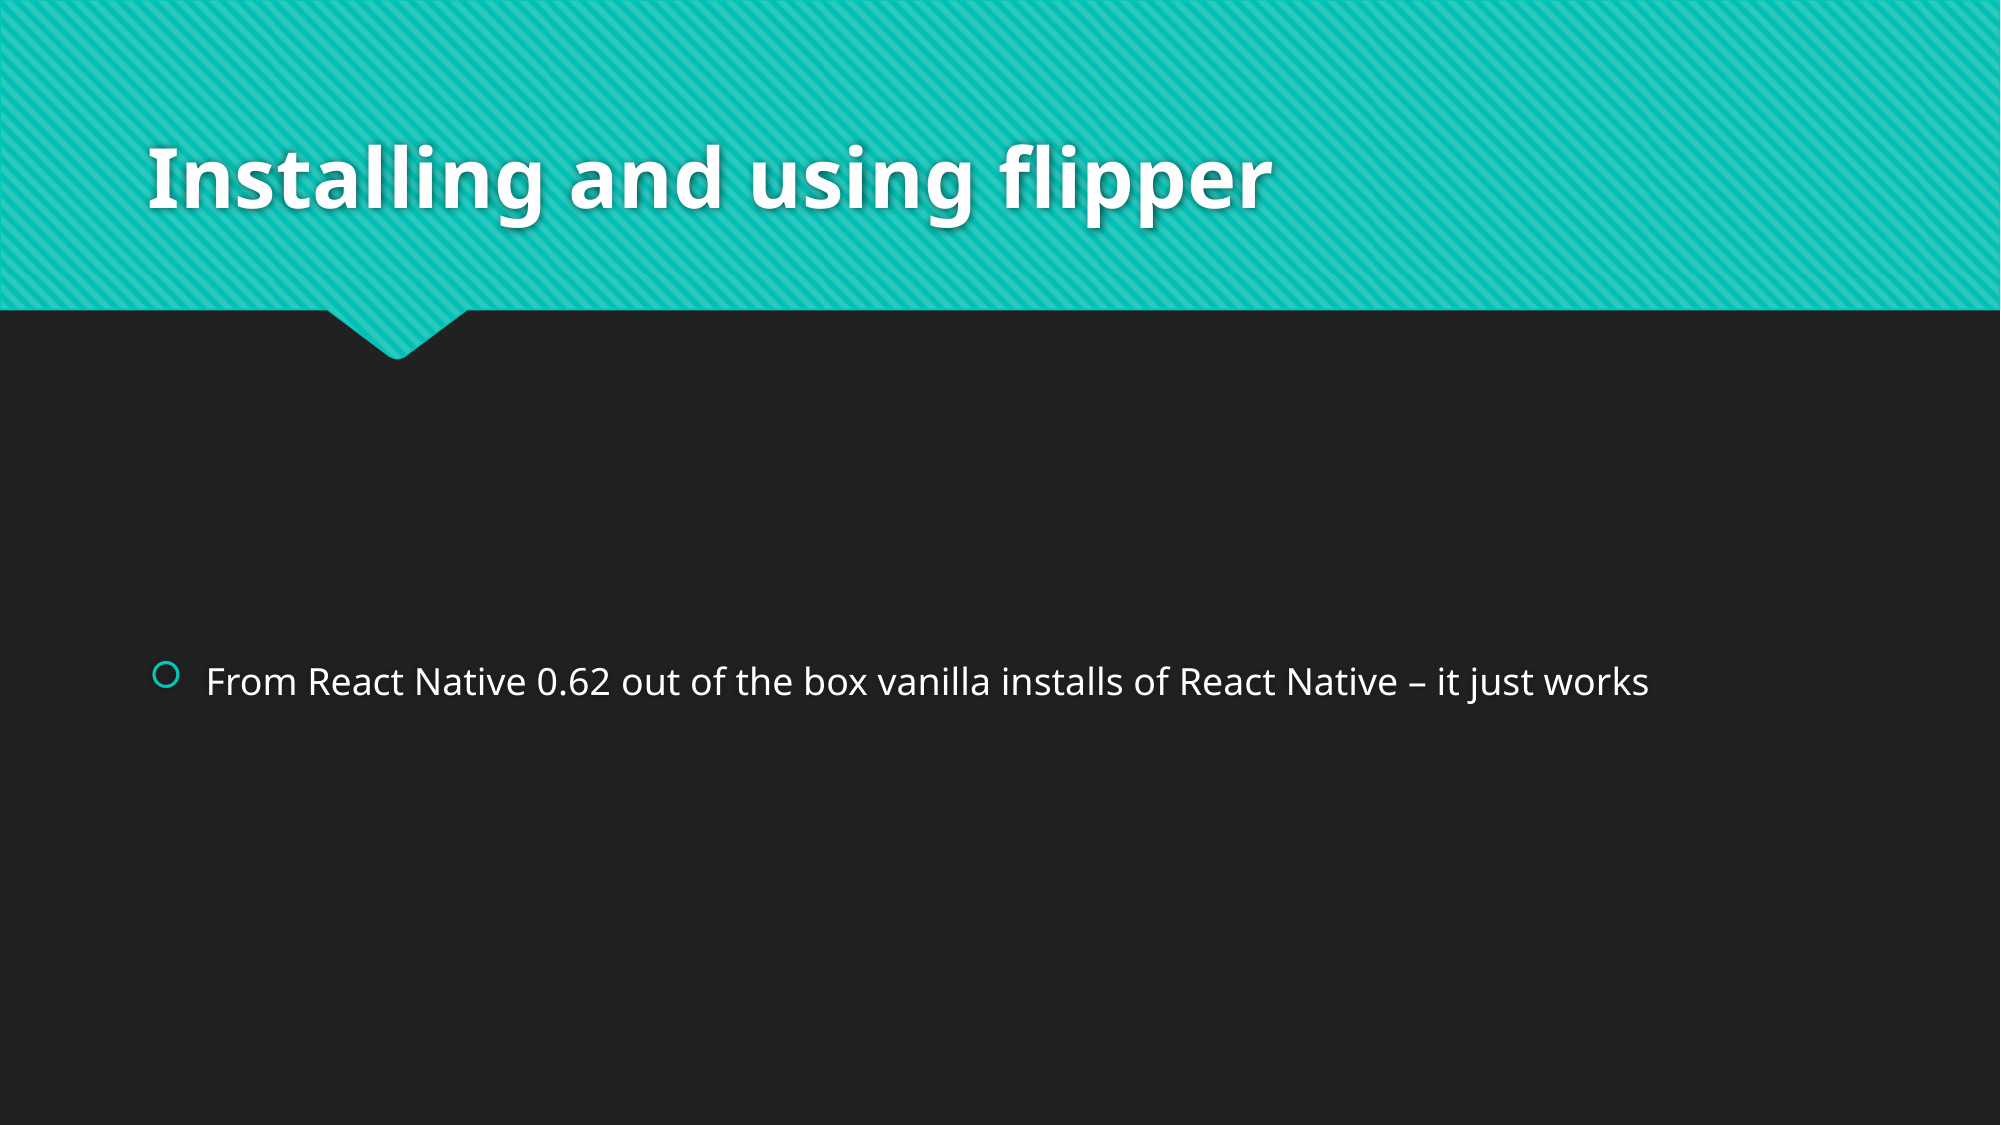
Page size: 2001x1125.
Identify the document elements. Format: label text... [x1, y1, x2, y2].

title Installing and using flipper [132, 73, 1868, 233]
list From React Native 0.62 out of the box vanilla installs of React Native – it just works [134, 399, 1866, 962]
